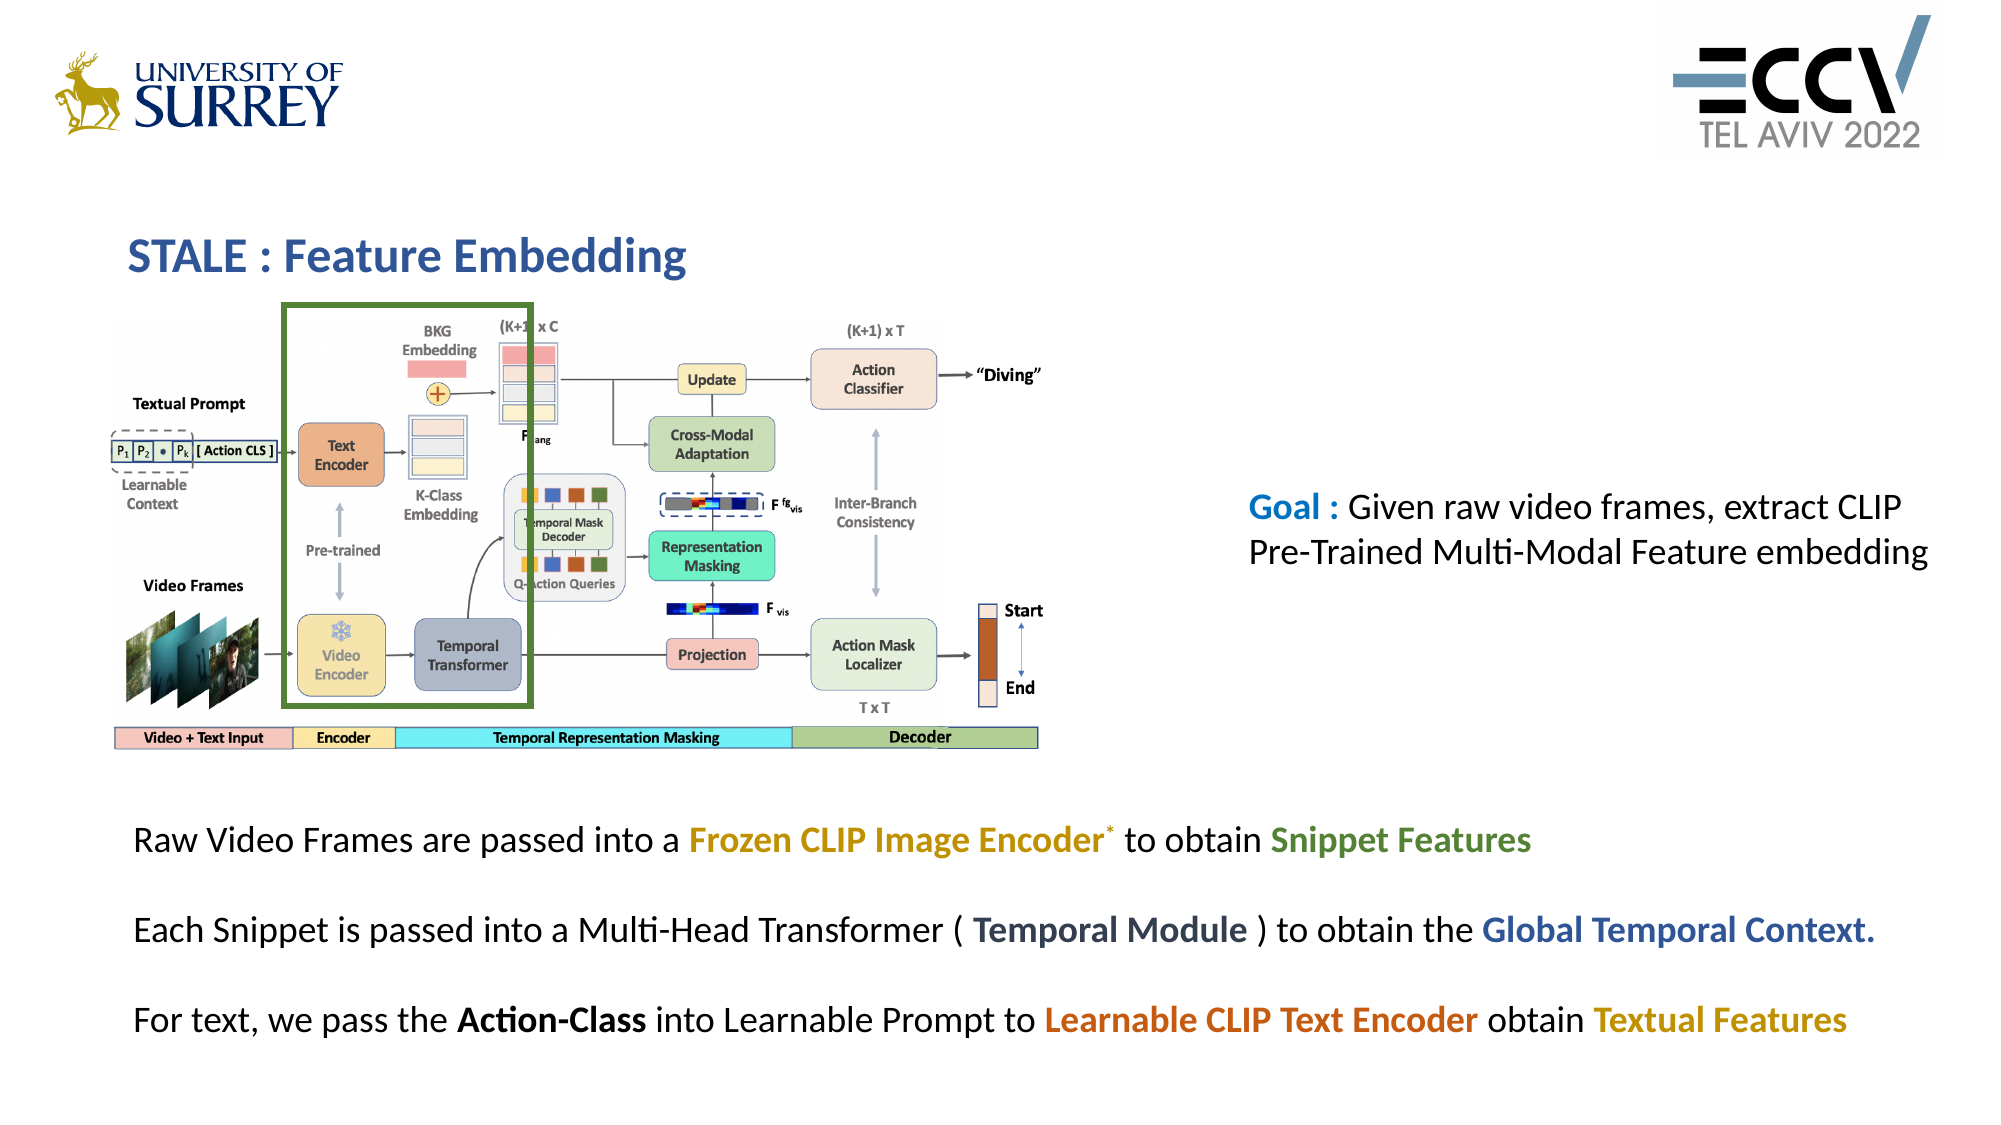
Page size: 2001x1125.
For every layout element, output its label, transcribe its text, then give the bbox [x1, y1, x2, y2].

text_box STALE : Feature Embedding [112, 215, 736, 290]
text_box Raw Video Frames are passed into a Frozen CLIP Image Encoder* to obtain Snippet Features Each Snippet is passed into a Multi-Head Transformer ( Temporal Module ) to obtain the Global Temporal Context. For text, we pass the Action-Class into Learnable Prompt to Learnable CLIP Text Encoder obtain Textual Features [118, 808, 1892, 1093]
text_box [283, 304, 532, 316]
picture [109, 316, 1044, 754]
picture [1660, 0, 1945, 162]
picture [12, 0, 385, 187]
text_box Goal : Given raw video frames, extract CLIP Pre-Trained Multi-Modal Feature embedding [1234, 474, 1945, 580]
